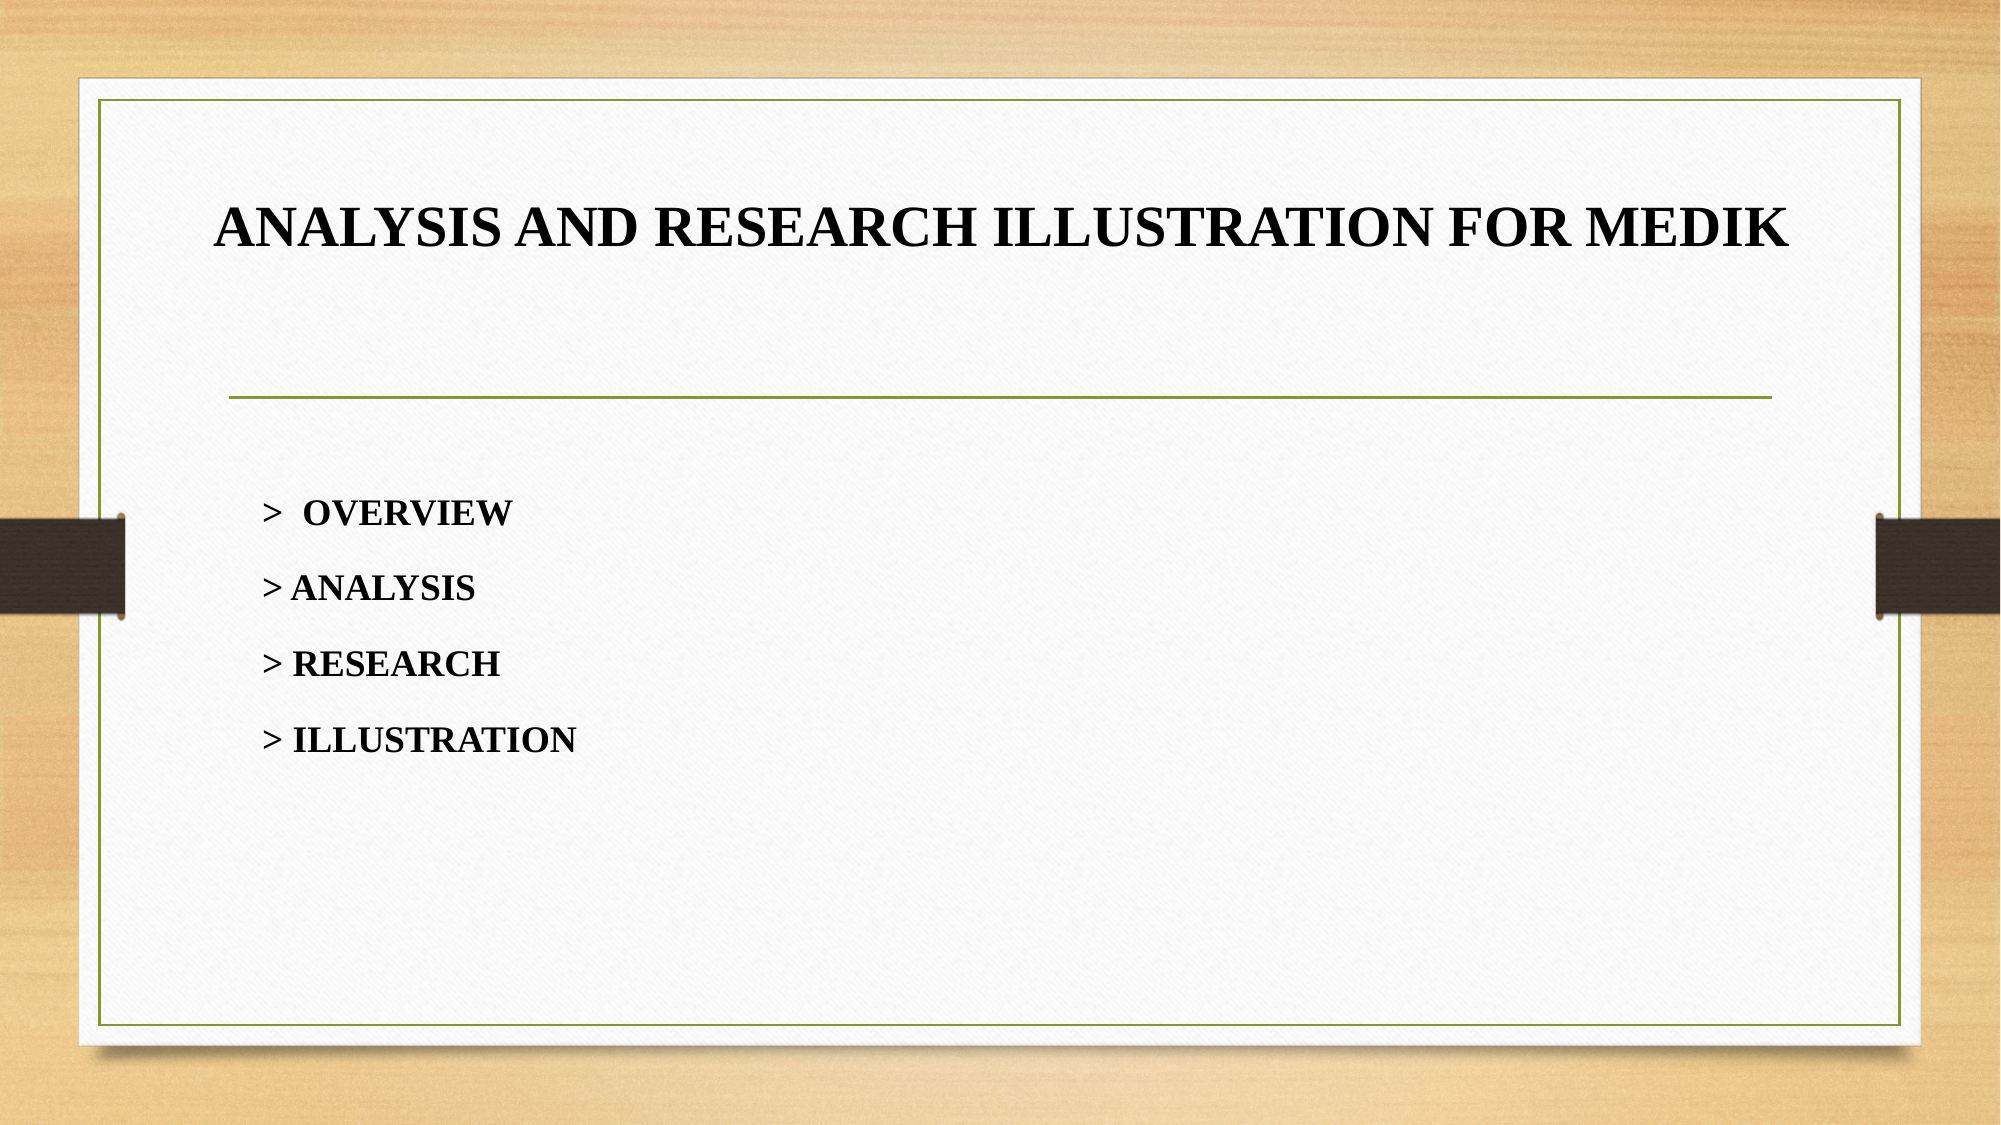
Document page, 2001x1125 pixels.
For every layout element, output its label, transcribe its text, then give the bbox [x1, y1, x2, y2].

title ANALYSIS AND RESEARCH ILLUSTRATION FOR MEDIK [99, 99, 1905, 348]
picture [0, 0, 2001, 1125]
text_box > OVERVIEW > ANALYSIS > RESEARCH > ILLUSTRATION [227, 477, 1703, 994]
